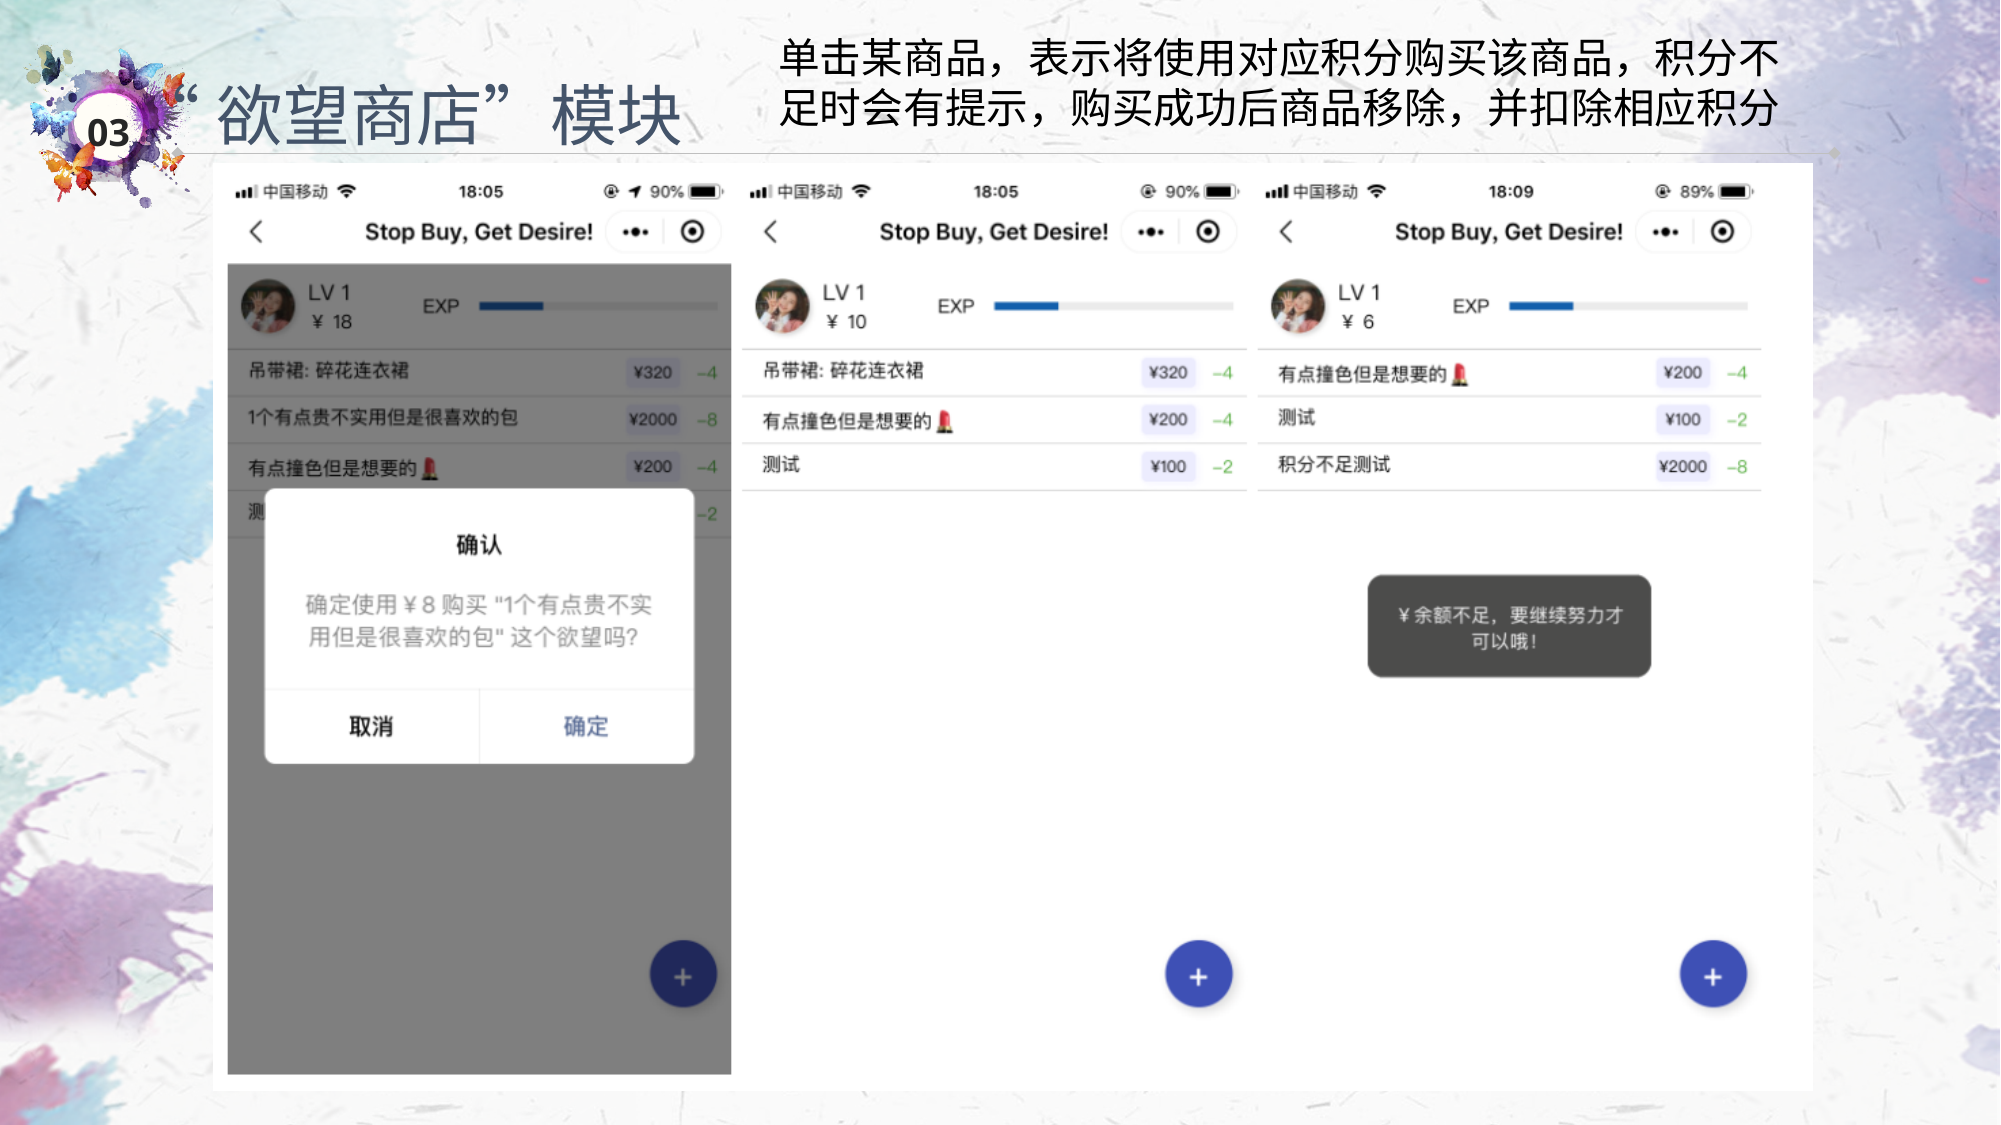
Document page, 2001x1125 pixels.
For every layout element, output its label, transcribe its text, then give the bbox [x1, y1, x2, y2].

picture [0, 0, 2000, 1125]
text_box 单击某商品，表示将使用对应积分购买该商品，积分不足时会有提示，购买成功后商品移除，并扣除相应积分 [763, 24, 1813, 140]
text_box “欲望商店”模块 [132, 33, 686, 154]
